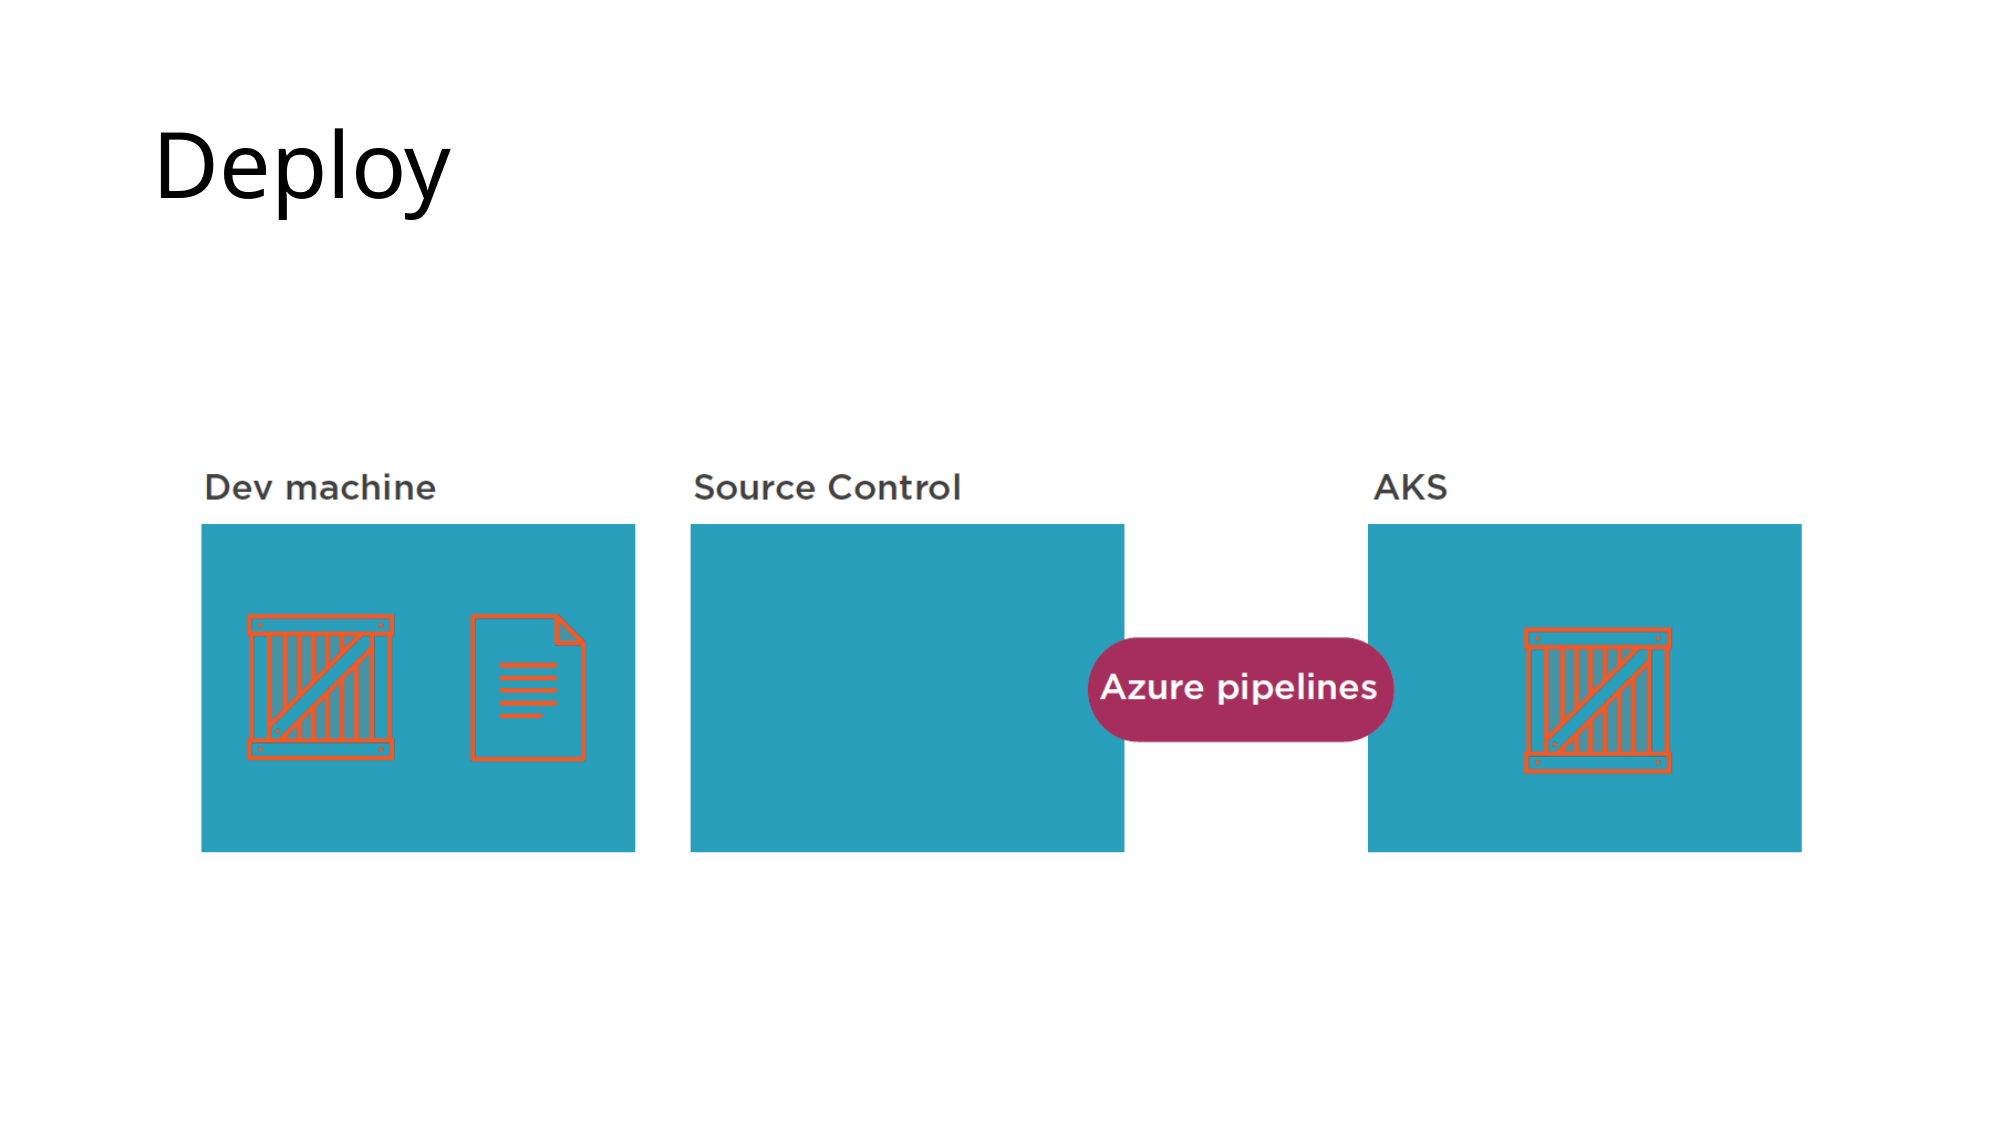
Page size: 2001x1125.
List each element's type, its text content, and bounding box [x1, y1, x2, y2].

title Deploy [137, 59, 1863, 278]
picture [185, 442, 1814, 870]
